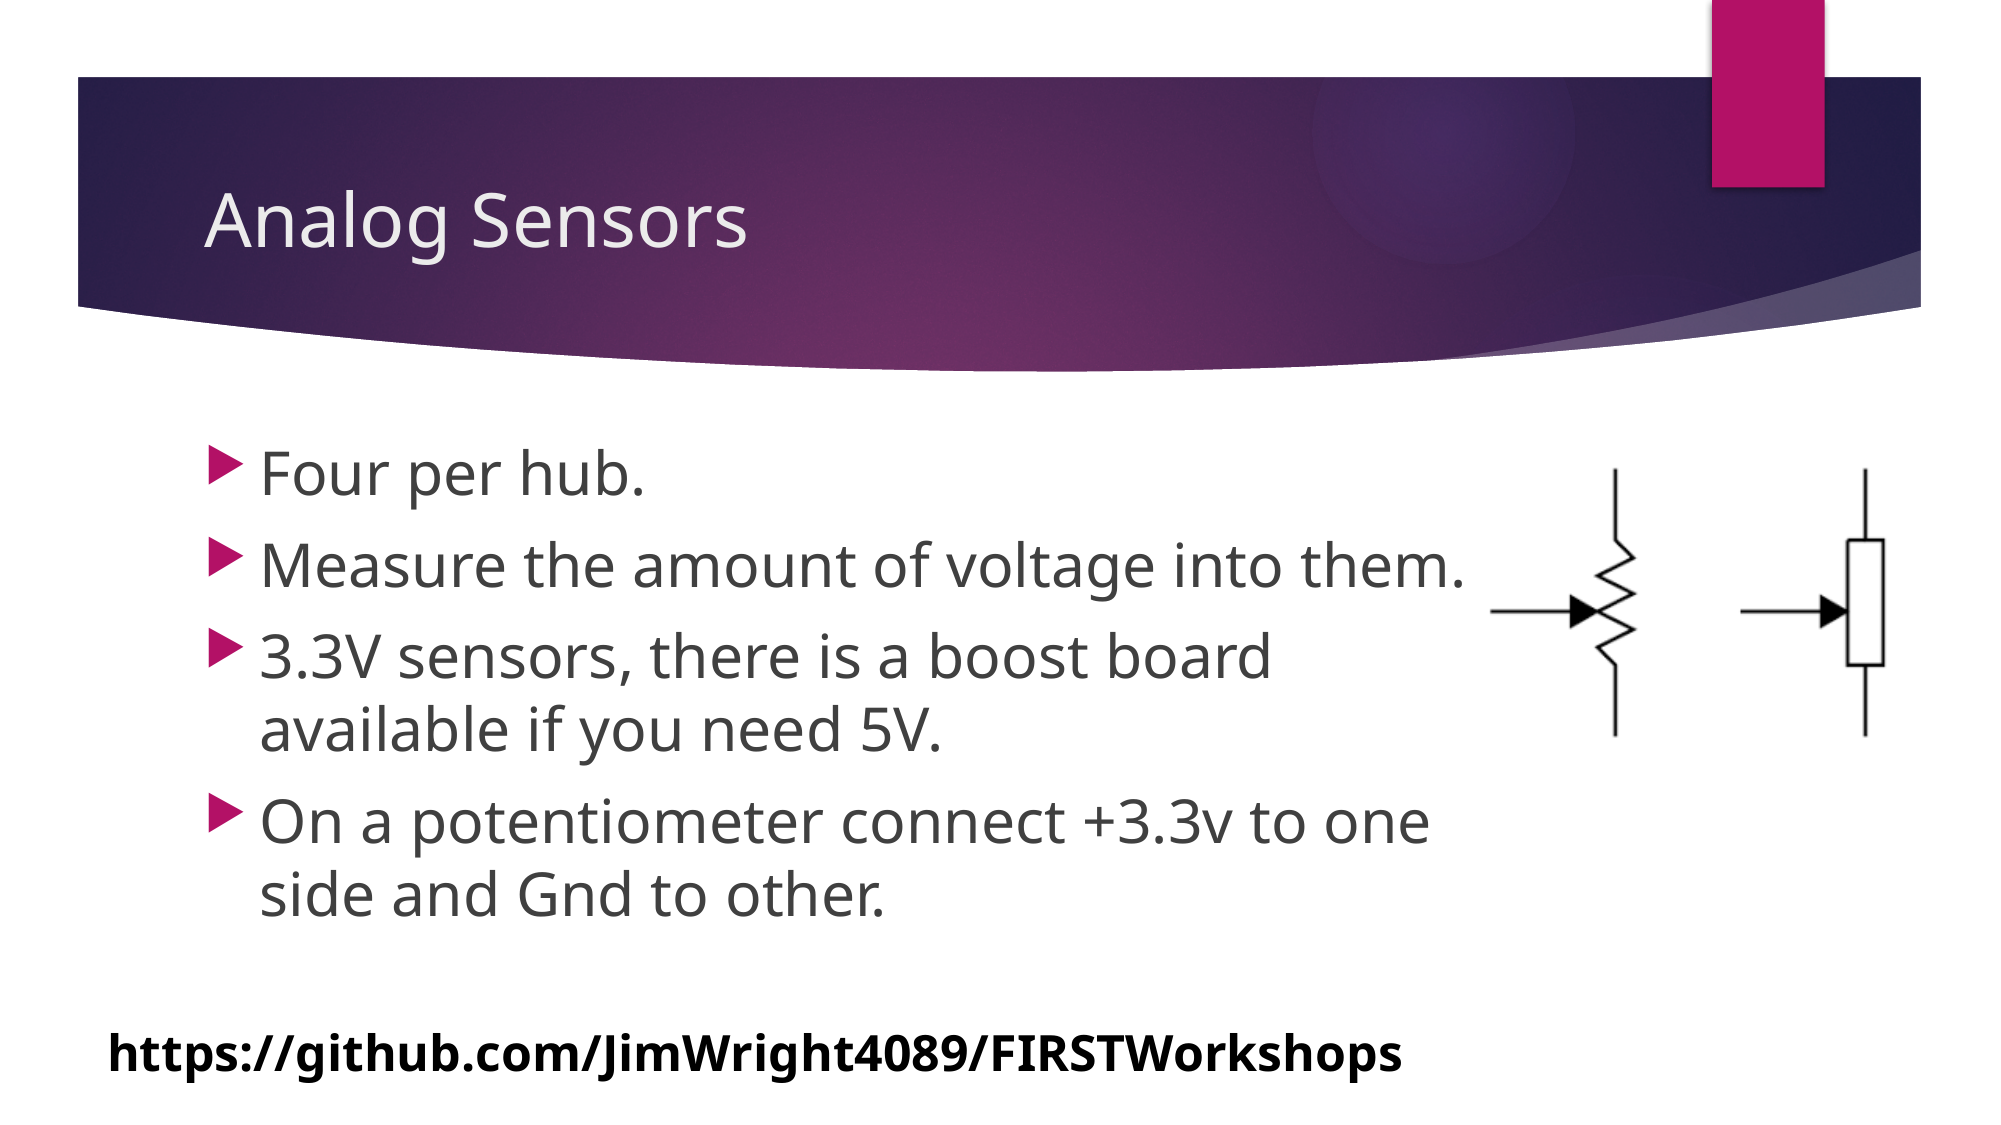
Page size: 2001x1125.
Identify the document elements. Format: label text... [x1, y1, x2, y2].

picture [1480, 462, 1902, 756]
list Four per hub. Measure the amount of voltage into them. 3.3V sensors, there is a boost board available if you need 5V. On a potentiometer connect +3.3v to one side and Gnd to other. [189, 427, 1494, 988]
title Analog Sensors [189, 159, 1627, 276]
footer https://github.com/JimWright4089/FIRSTWorkshops [92, 1020, 1582, 1082]
